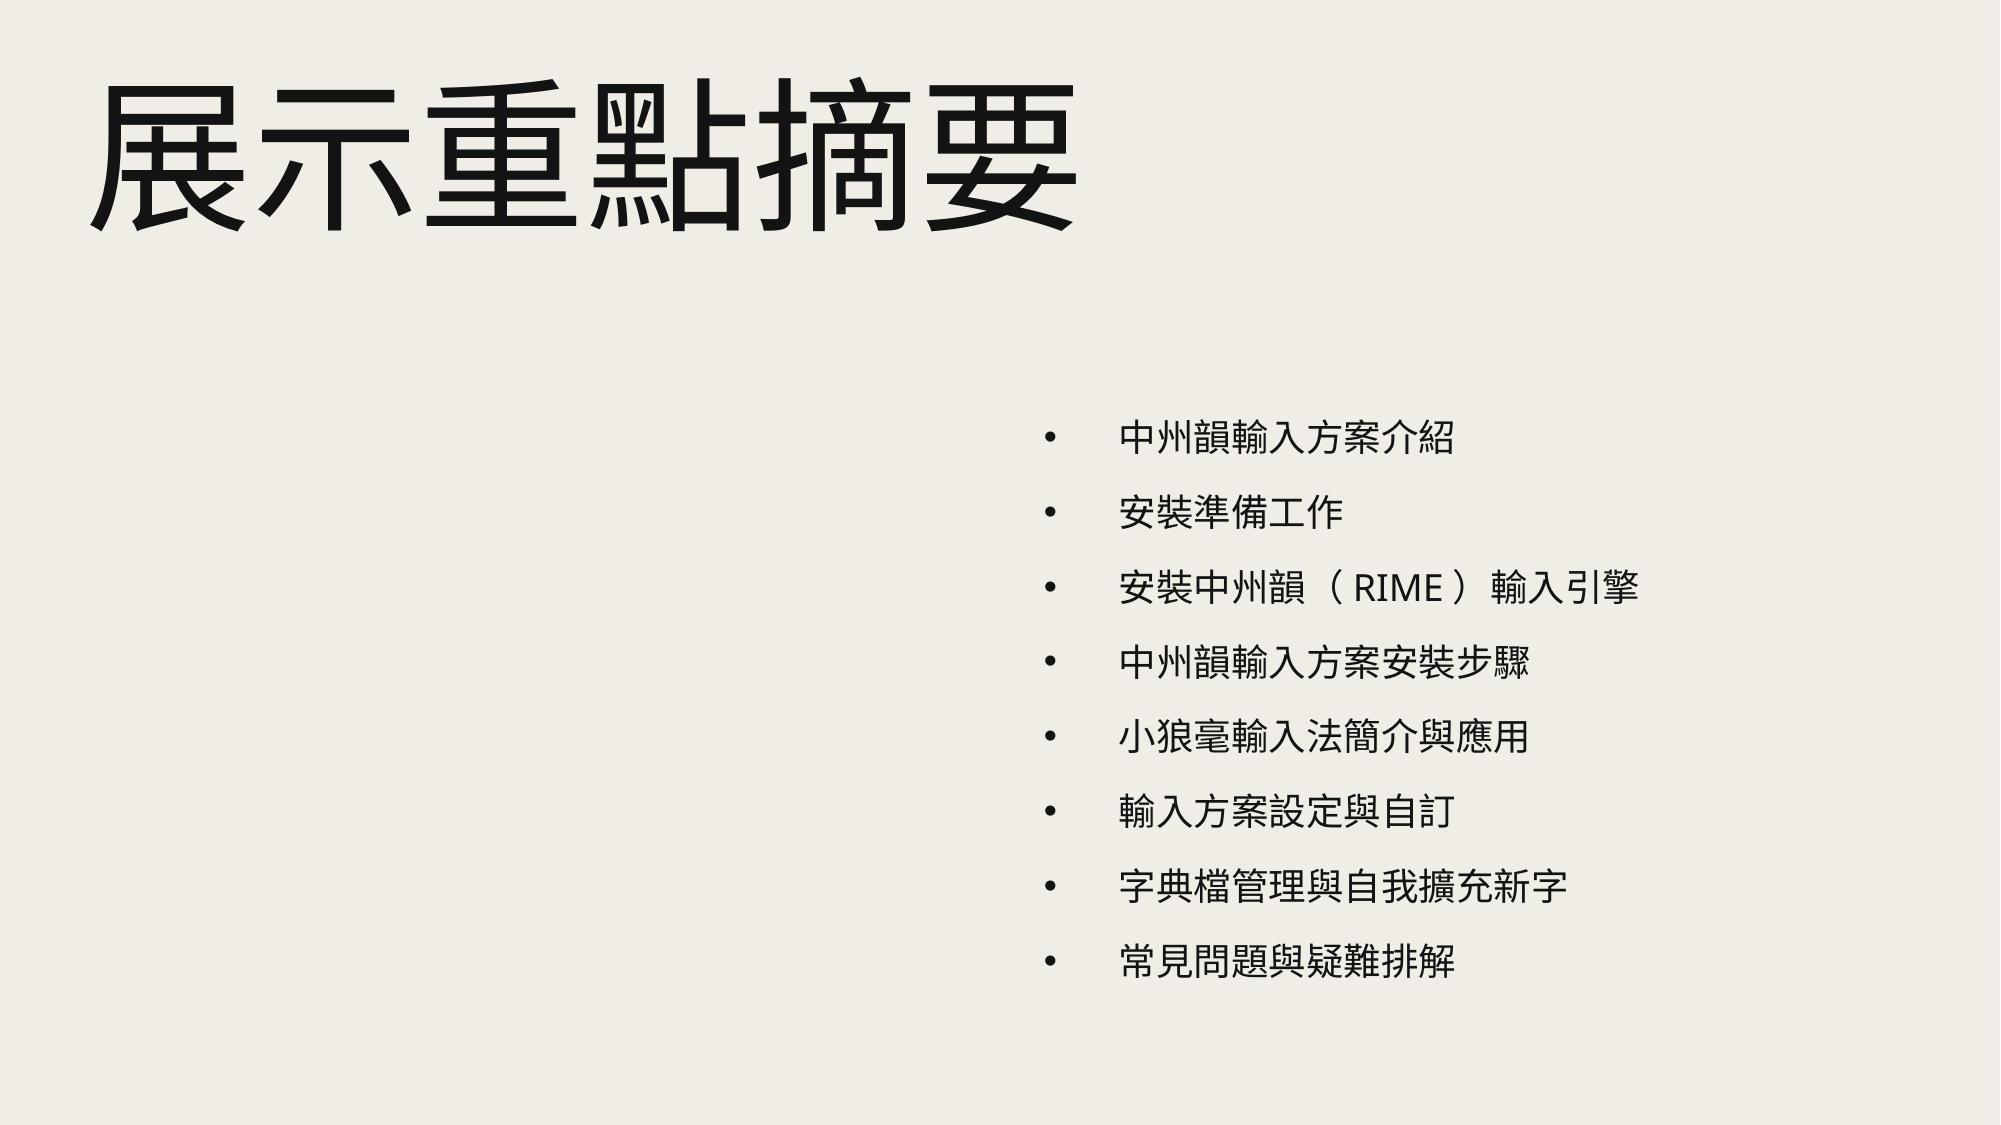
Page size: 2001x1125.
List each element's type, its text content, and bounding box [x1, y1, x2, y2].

list 中州韻輸入方案介紹 安裝準備工作 安裝中州韻（RIME）輸入引擎 中州韻輸入方案安裝步驟 小狼毫輸入法簡介與應用 輸入方案設定與自訂 字典檔管理與自我擴充新字 常見問題與疑難排解 [1028, 397, 1883, 1031]
title 展示重點摘要 [70, 67, 1883, 368]
